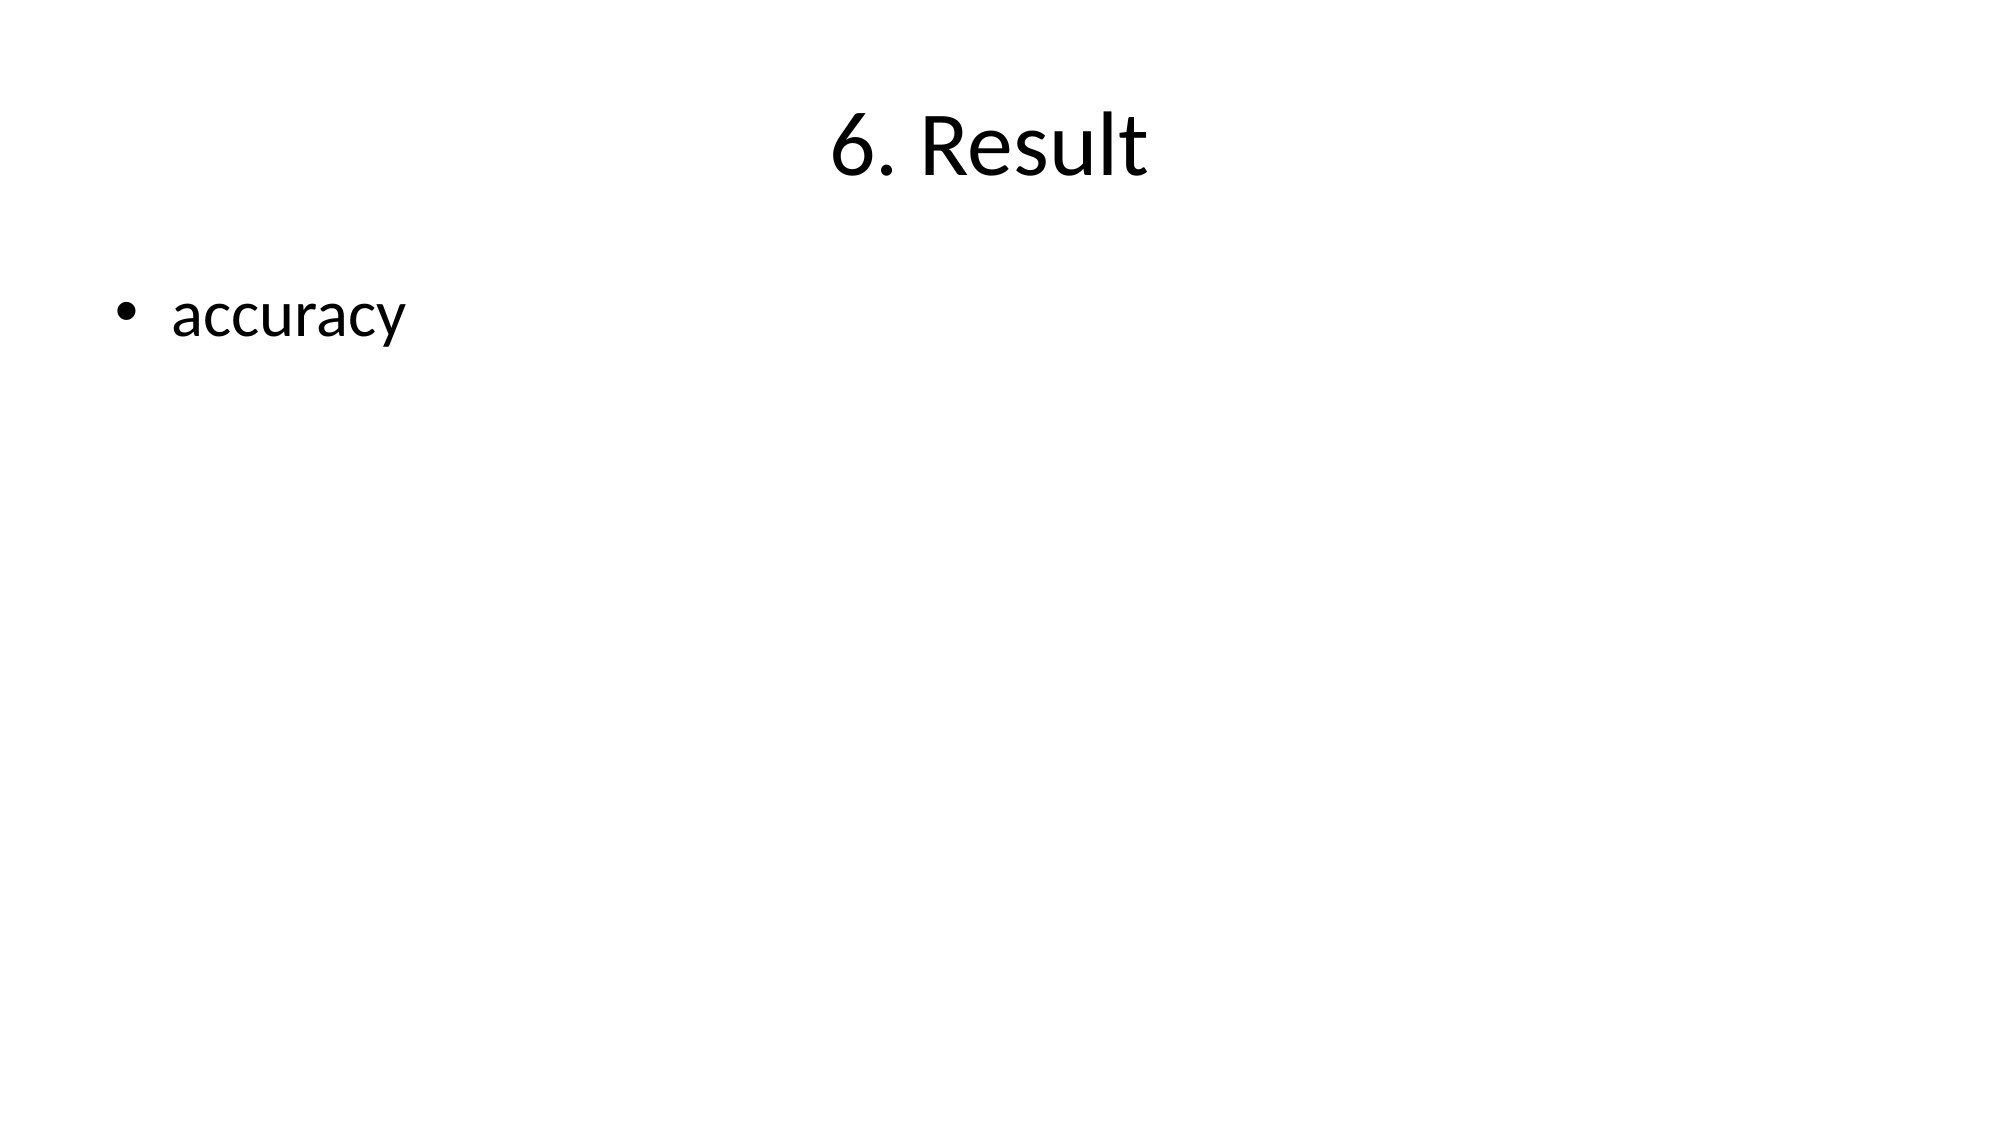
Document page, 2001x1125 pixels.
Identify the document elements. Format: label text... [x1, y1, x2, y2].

title 6. Result [99, 45, 1900, 233]
list accuracy [99, 262, 1900, 1005]
